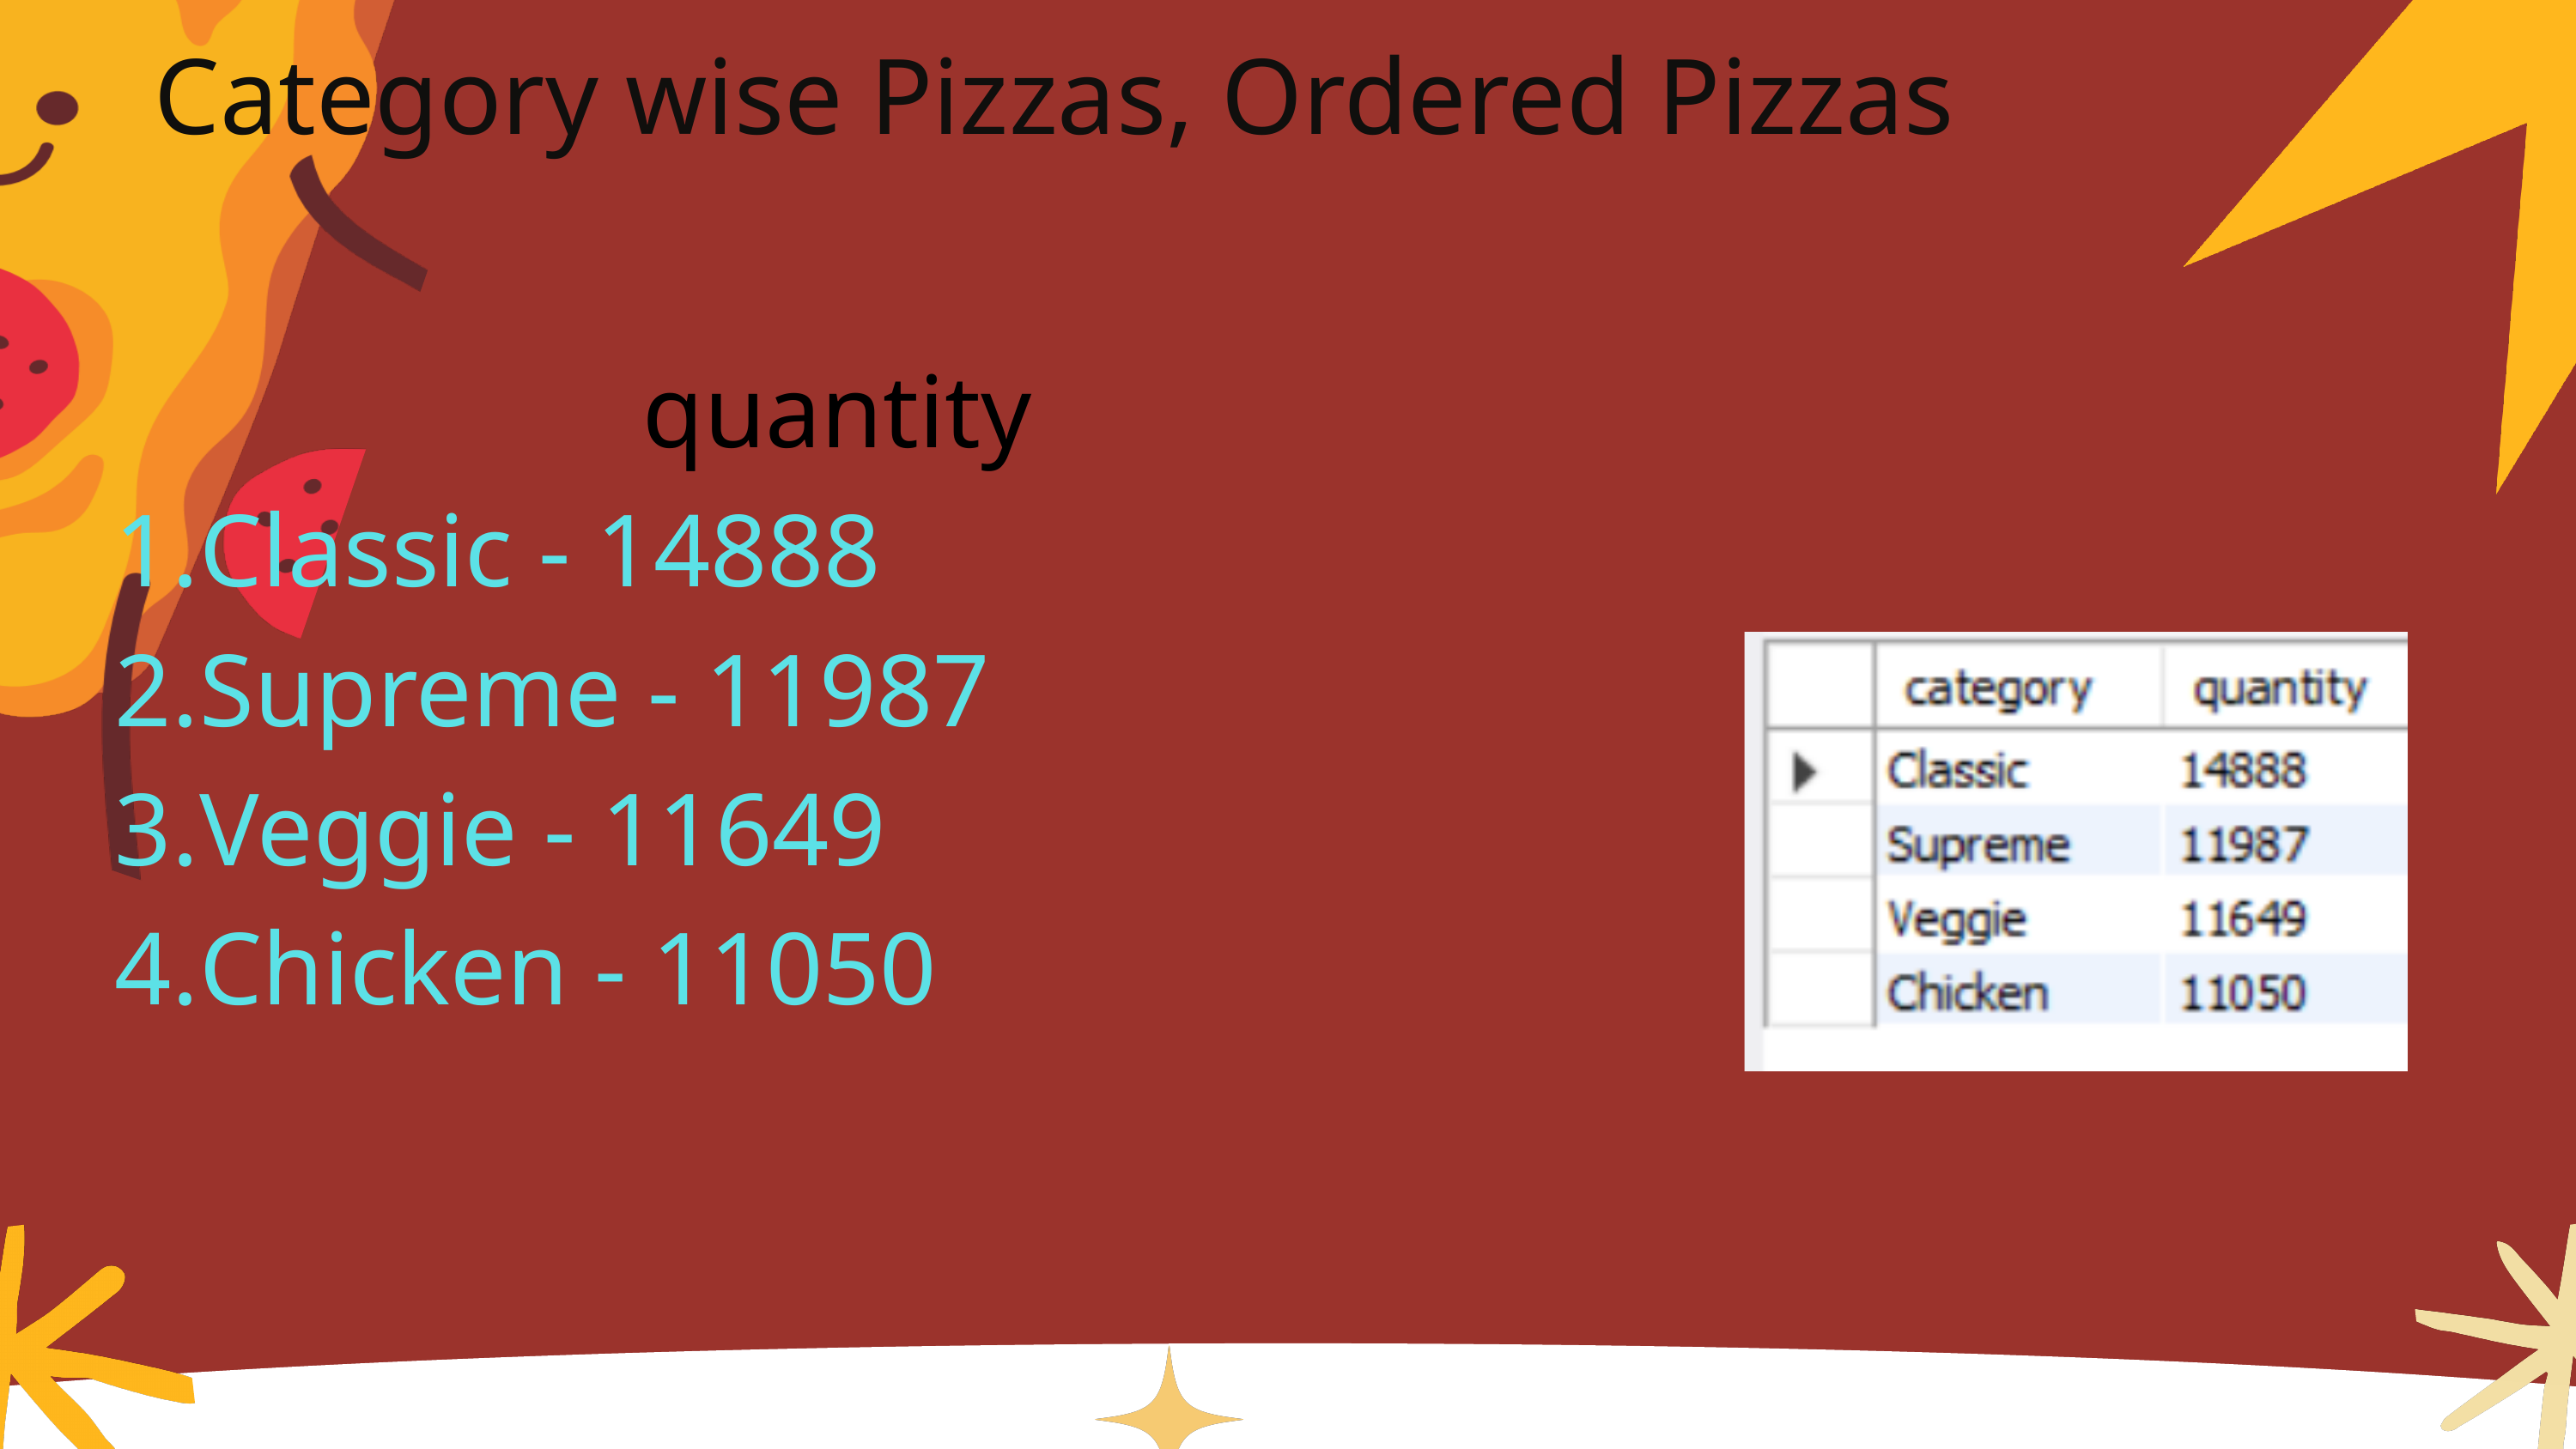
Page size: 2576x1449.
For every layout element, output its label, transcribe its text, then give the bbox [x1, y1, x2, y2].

text_box [2063, 0, 2576, 495]
text_box [2407, 1223, 2576, 1340]
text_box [0, 1343, 2576, 1449]
text_box [0, 0, 521, 842]
text_box [0, 1208, 188, 1340]
text_box Category wise Pizzas, Ordered Pizzas [106, 9, 2002, 155]
text_box quantity Classic - 14888 Supreme - 11987 Veggie - 11649 Chicken - 11050 [30, 327, 1073, 1026]
text_box [1744, 632, 2408, 1071]
